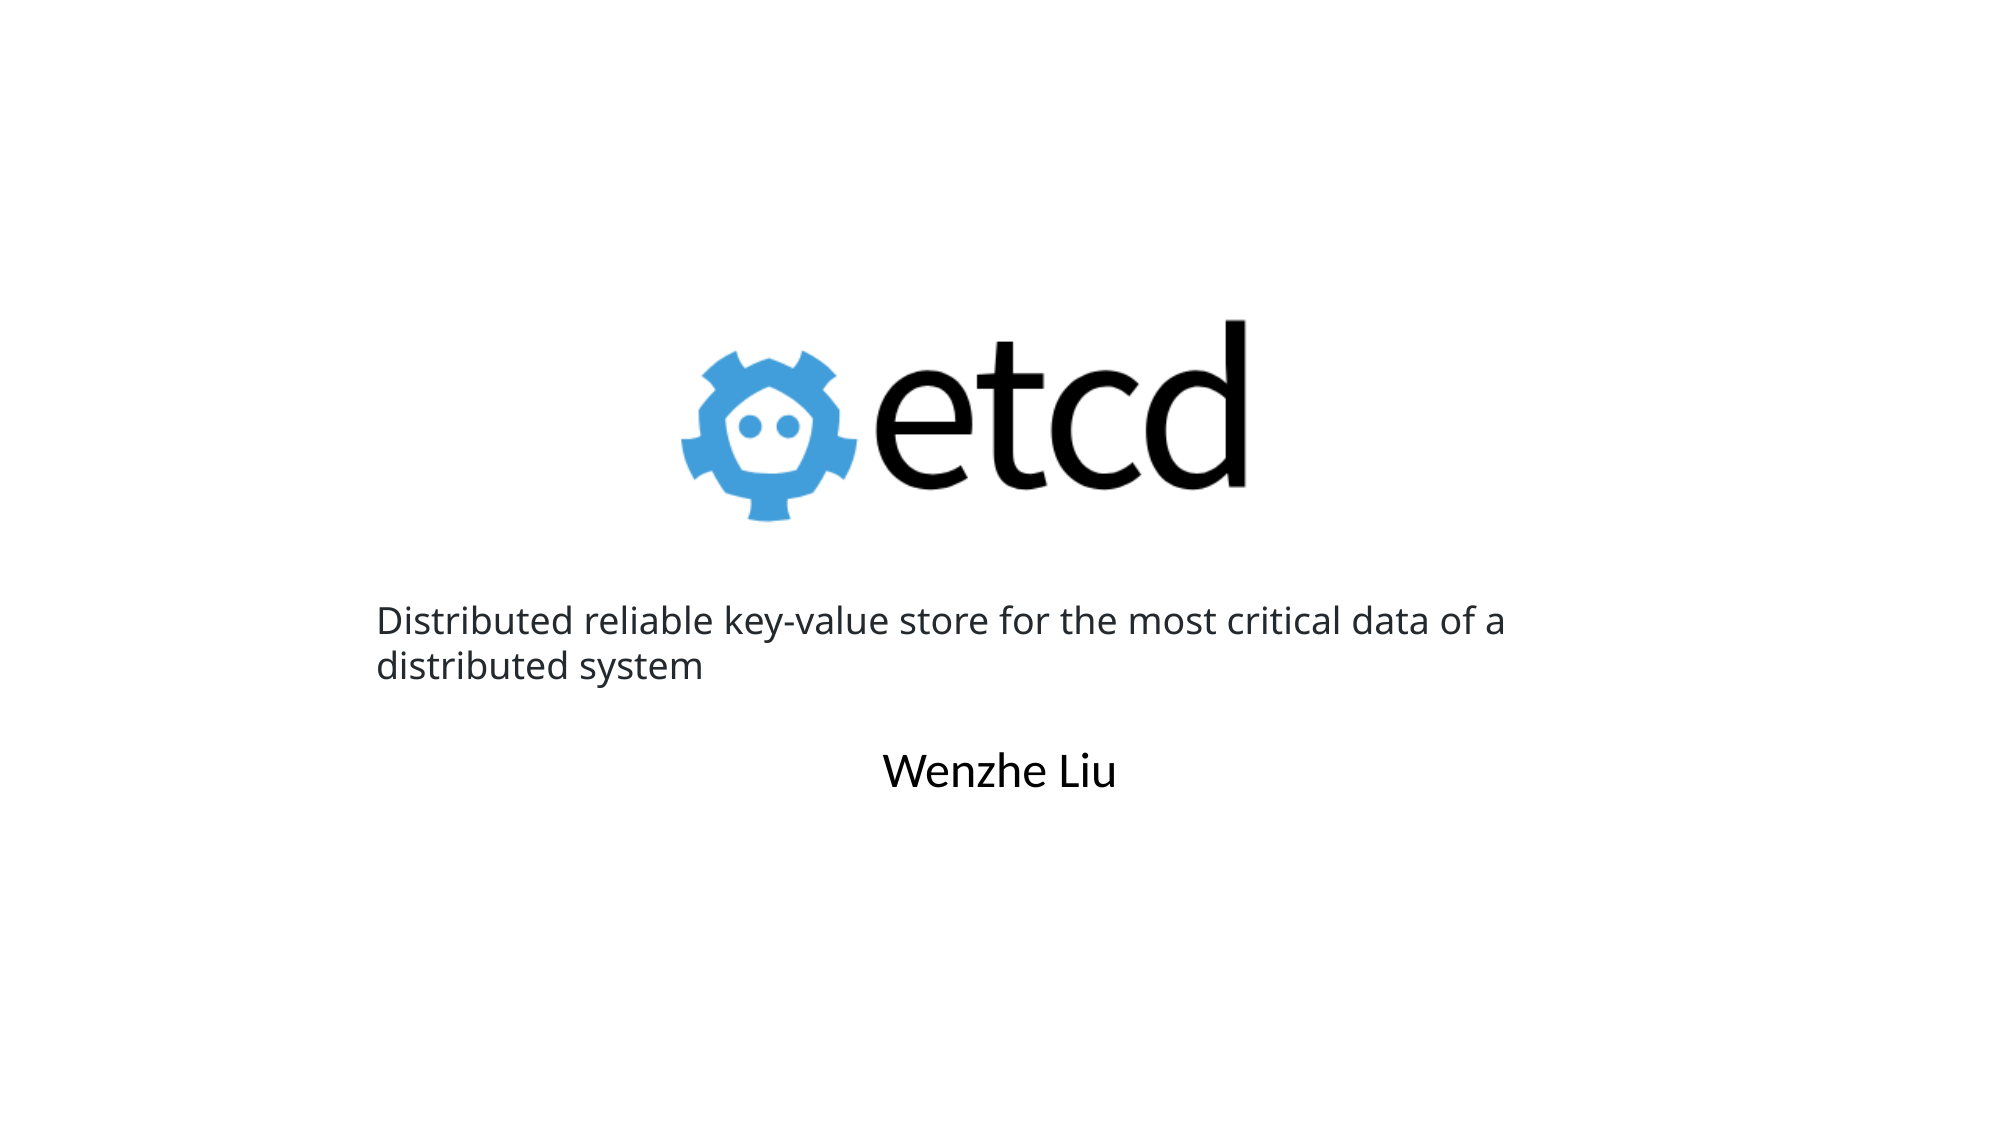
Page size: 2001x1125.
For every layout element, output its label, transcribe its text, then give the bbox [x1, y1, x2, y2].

subtitle Wenzhe Liu [249, 736, 1750, 863]
text_box Distributed reliable key-value store for the most critical data of a distributed system [361, 589, 1699, 695]
picture [666, 309, 1262, 532]
